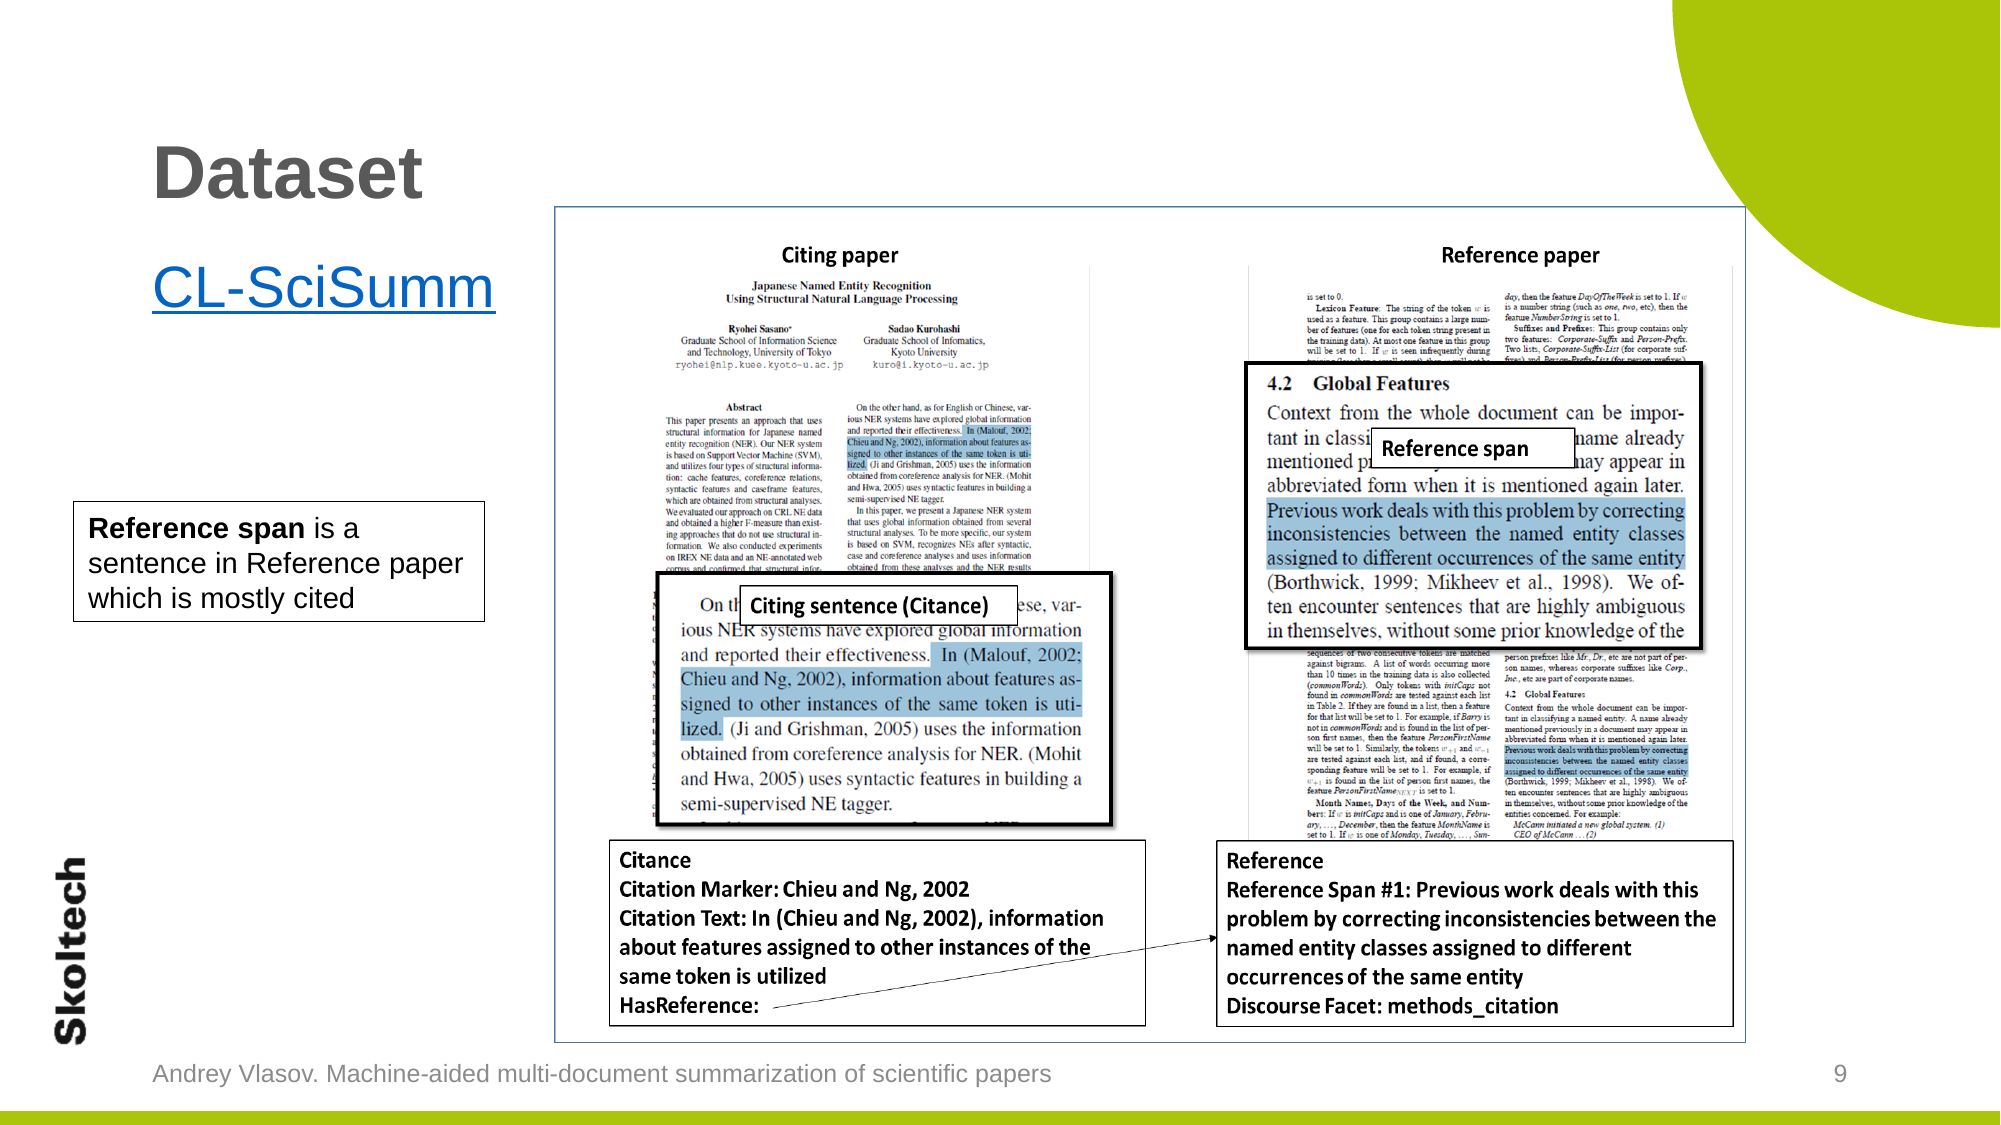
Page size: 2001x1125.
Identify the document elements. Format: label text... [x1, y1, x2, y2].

title Dataset [137, 59, 1863, 278]
picture [54, 853, 86, 1050]
text_box Reference span is a sentence in Reference paper which is mostly cited [73, 501, 485, 622]
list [554, 206, 1747, 1043]
slide_number 9 [1412, 1042, 1863, 1103]
text_box CL-SciSumm [137, 241, 549, 351]
footer Andrey Vlasov. Machine-aided multi-document summarization of scientific papers [137, 1042, 1338, 1103]
